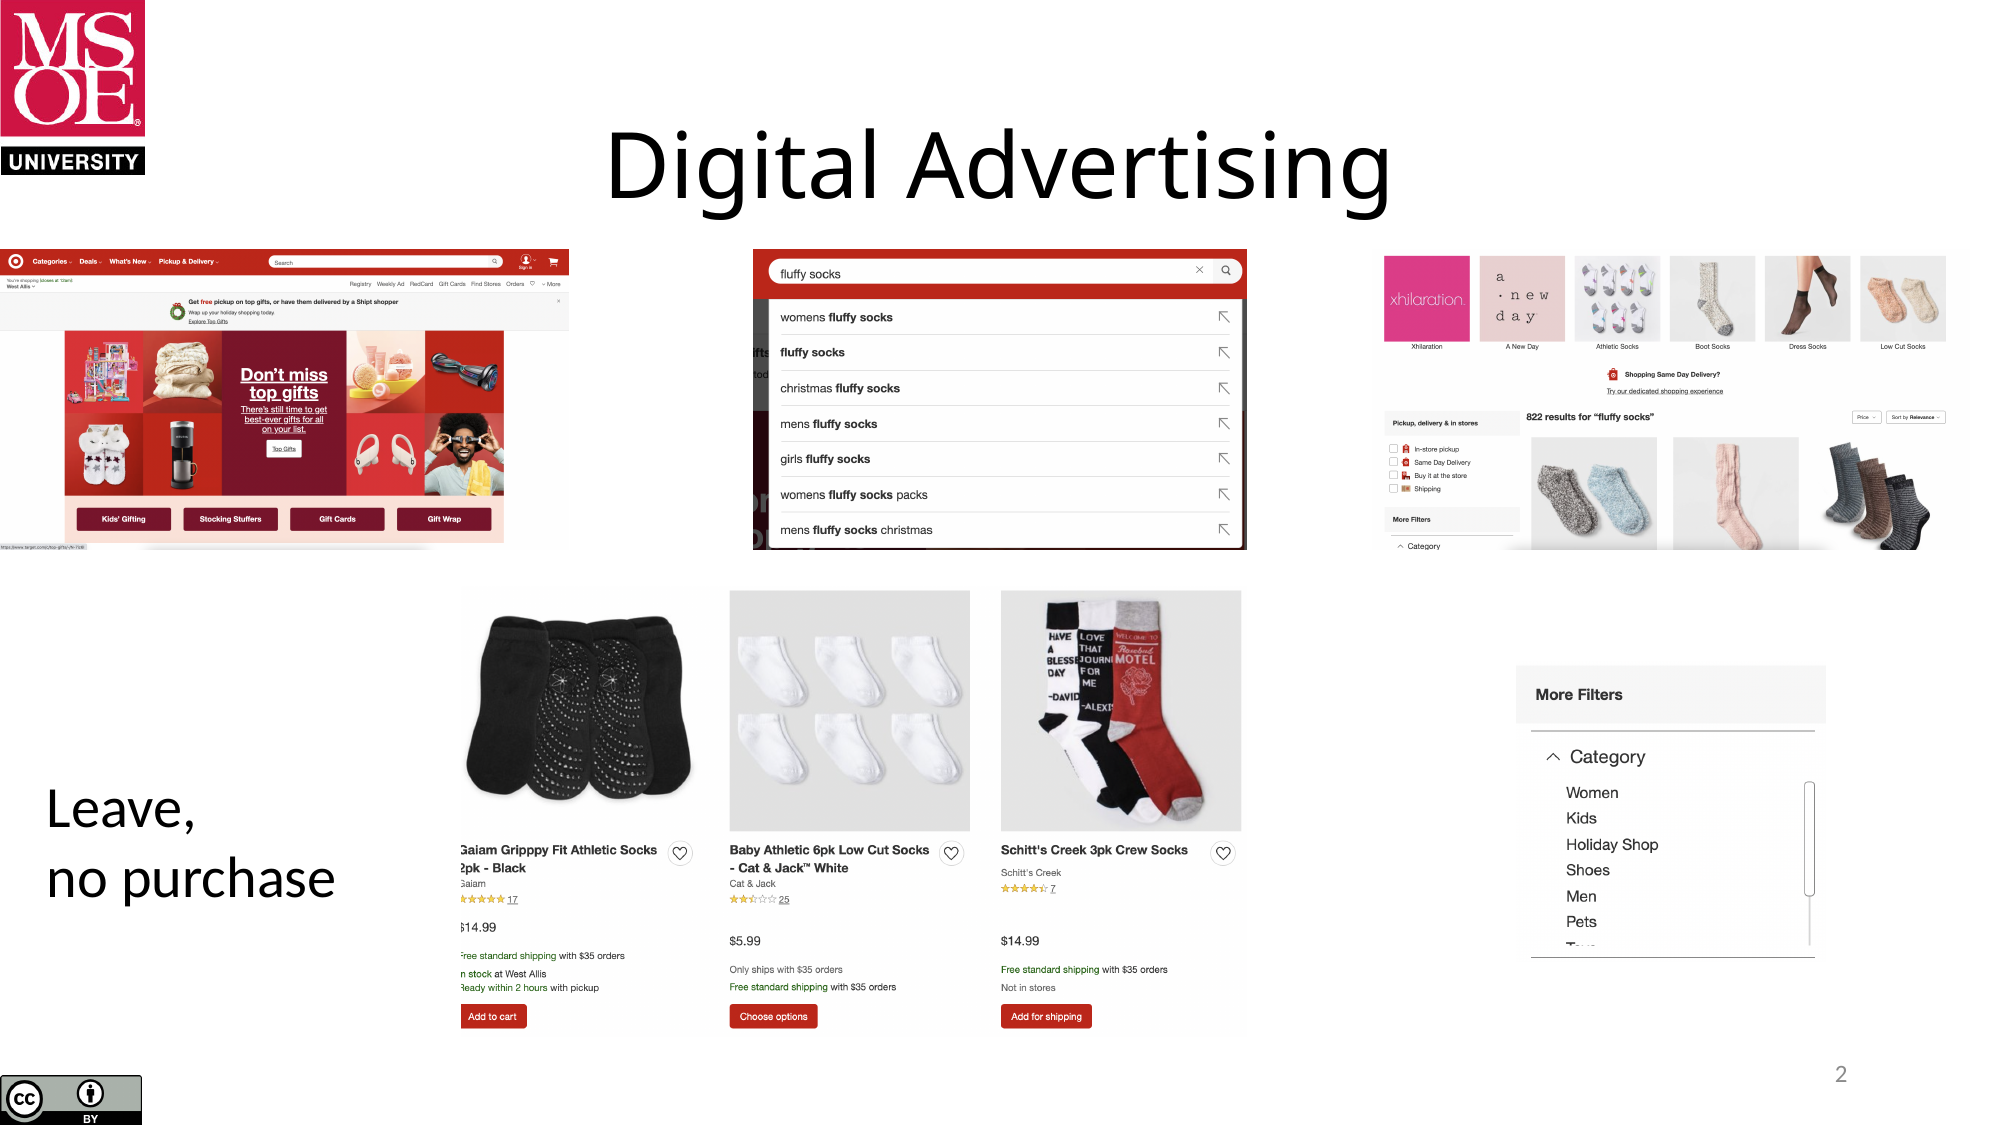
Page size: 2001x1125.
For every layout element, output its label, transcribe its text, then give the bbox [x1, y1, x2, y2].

picture [0, 1075, 142, 1125]
picture [0, 249, 569, 550]
picture [753, 249, 1247, 550]
title Digital Advertising [137, 59, 1863, 278]
text_box Leave, no purchase [32, 761, 352, 917]
picture [461, 586, 1247, 1037]
picture [1372, 249, 1970, 550]
picture [0, 0, 145, 175]
slide_number 2 [1412, 1042, 1863, 1103]
picture [1516, 661, 1826, 962]
